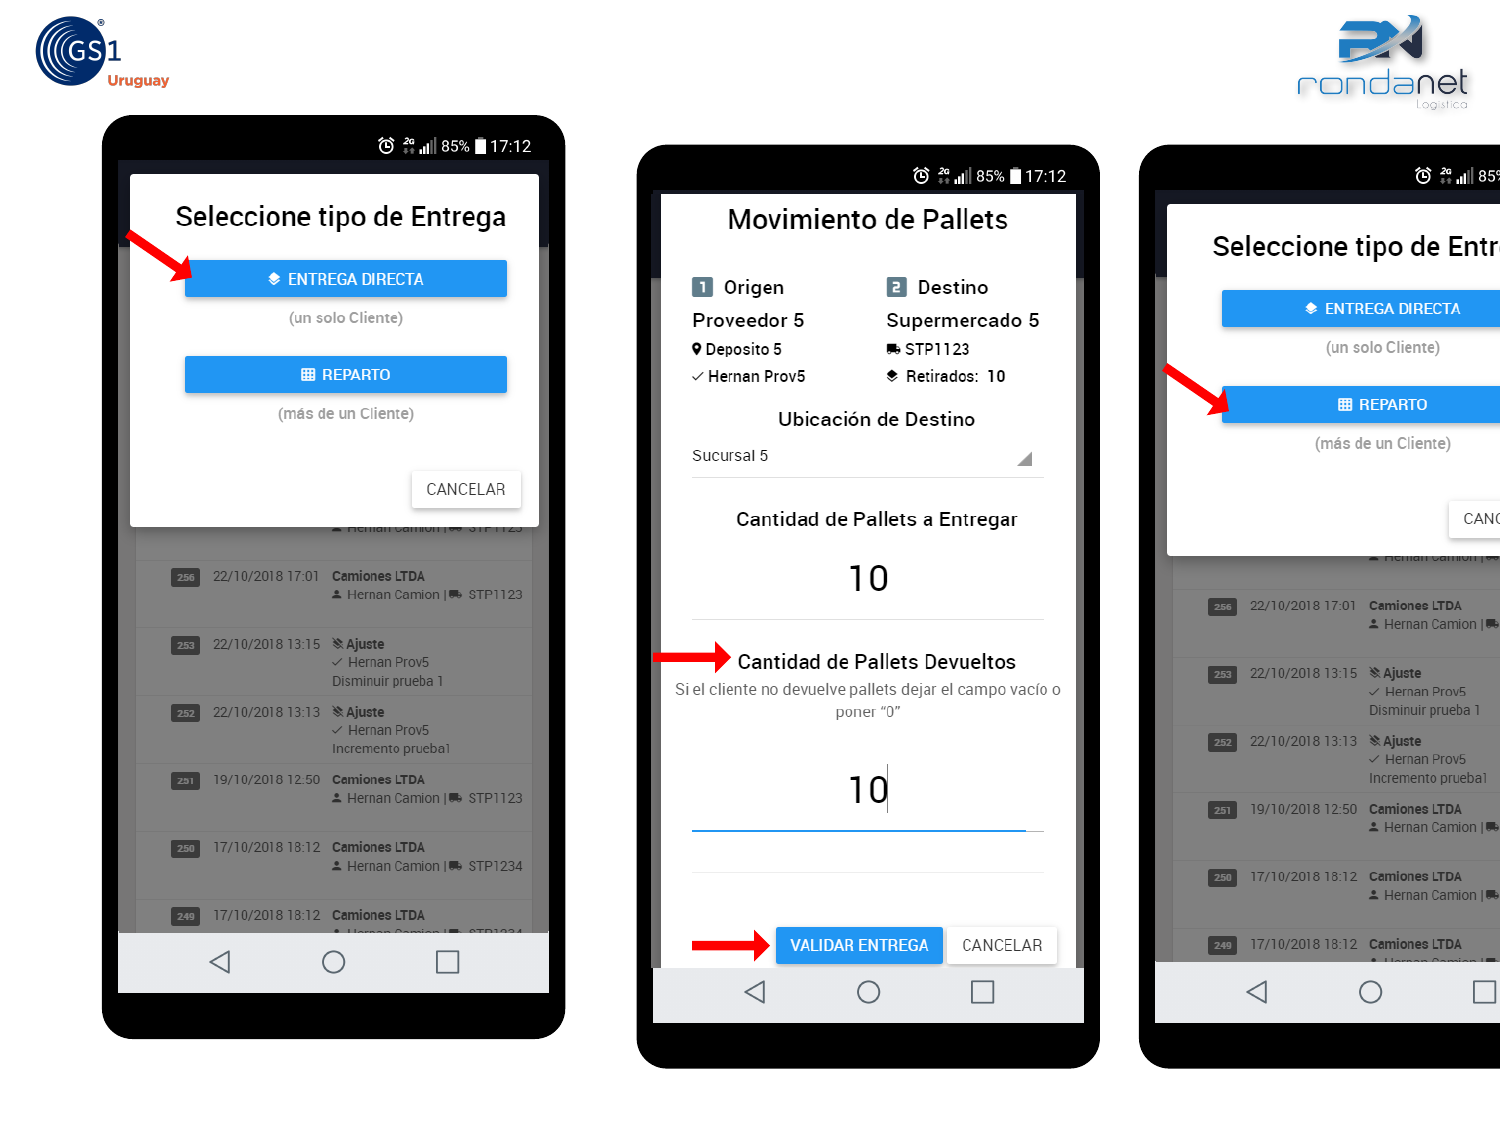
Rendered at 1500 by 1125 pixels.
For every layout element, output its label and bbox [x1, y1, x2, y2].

text_box [636, 144, 1100, 1069]
picture [33, 15, 171, 89]
text_box [1138, 144, 1500, 1069]
text_box [101, 115, 566, 1039]
picture [1298, 15, 1467, 110]
